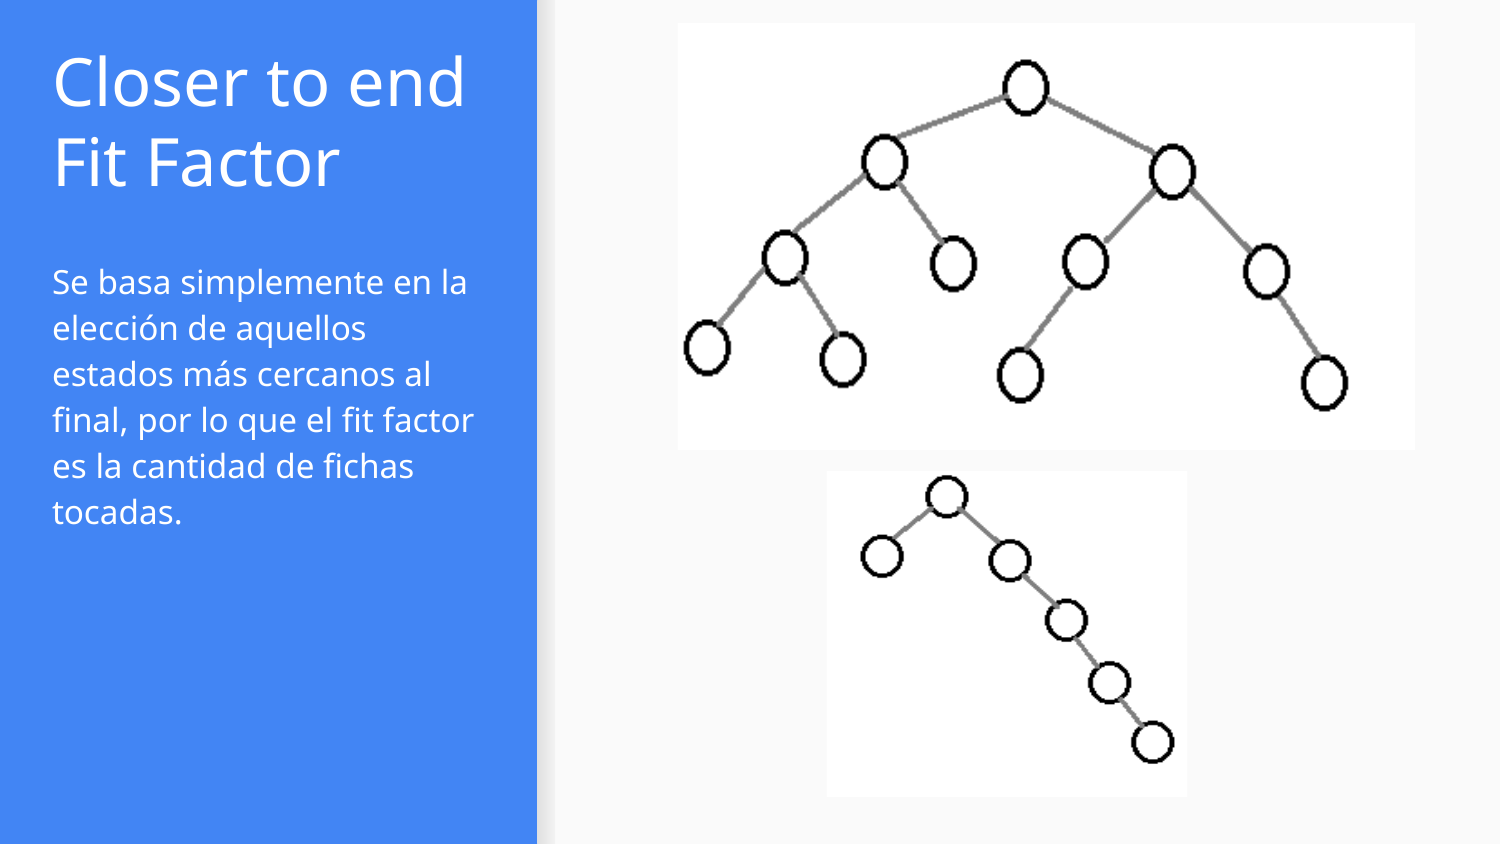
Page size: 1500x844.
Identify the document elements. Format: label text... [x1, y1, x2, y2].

picture [826, 471, 1188, 797]
picture [677, 23, 1416, 451]
title Closer to end Fit Factor [37, 58, 534, 216]
list Se basa simplemente en la elección de aquellos estados más cercanos al final, por lo que el fit factor es la cantidad de fichas tocadas. [37, 240, 498, 760]
